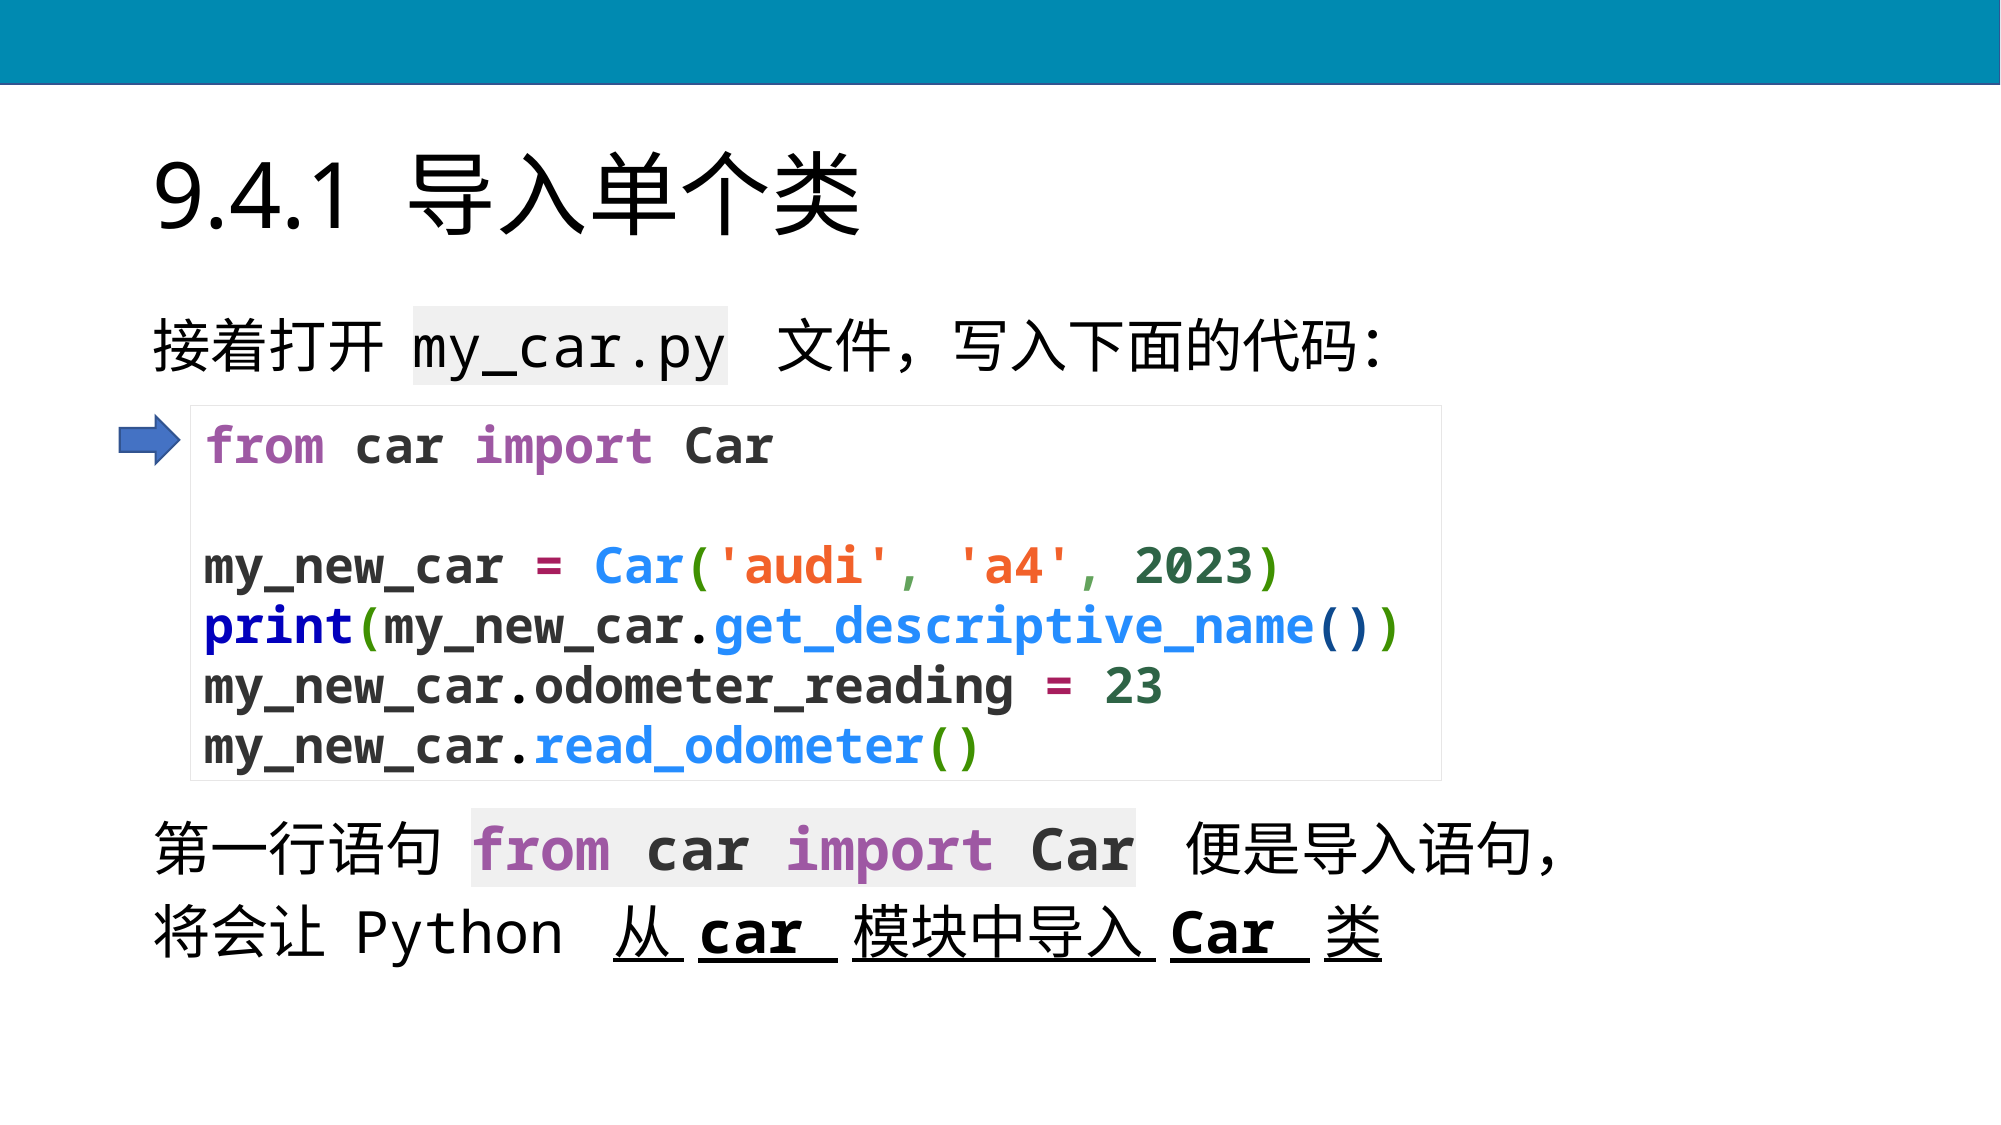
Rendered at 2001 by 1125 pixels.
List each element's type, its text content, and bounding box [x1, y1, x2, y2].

list 接着打开 my_car.py 文件，写入下面的代码： 第一行语句 from car import Car 便是导入语句， 将会让 Python 从 car 模块中导入 Car 类 [137, 310, 1863, 1024]
title 9.4.1 导入单个类 [137, 115, 1863, 282]
text_box from car import Car my_new_car = Car('audi', 'a4', 2023) print(my_new_car.get_descriptive_name()) my_new_car.odometer_reading = 23 my_new_car.read_odometer() [190, 405, 1442, 781]
text_box [118, 413, 181, 467]
